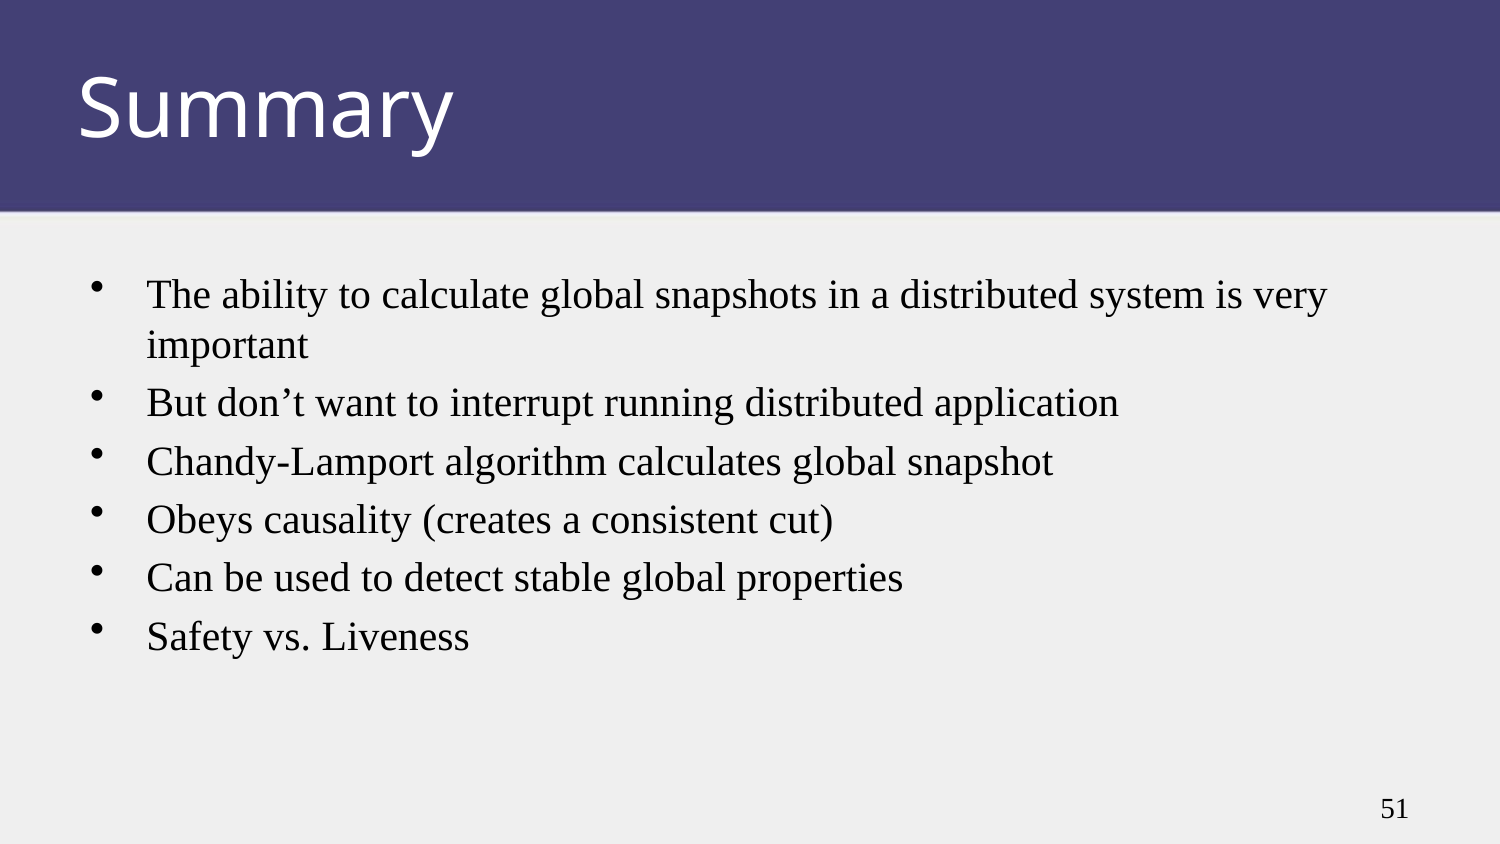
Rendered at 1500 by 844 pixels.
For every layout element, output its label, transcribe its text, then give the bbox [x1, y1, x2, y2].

list The ability to calculate global snapshots in a distributed system is very important But don’t want to interrupt running distributed application Chandy-Lamport algorithm calculates global snapshot Obeys causality (creates a consistent cut) Can be used to detect stable global properties Safety vs. Liveness [75, 259, 1463, 766]
title Summary [62, 34, 1338, 175]
slide_number 51 [1074, 781, 1426, 828]
picture [0, 0, 1500, 844]
